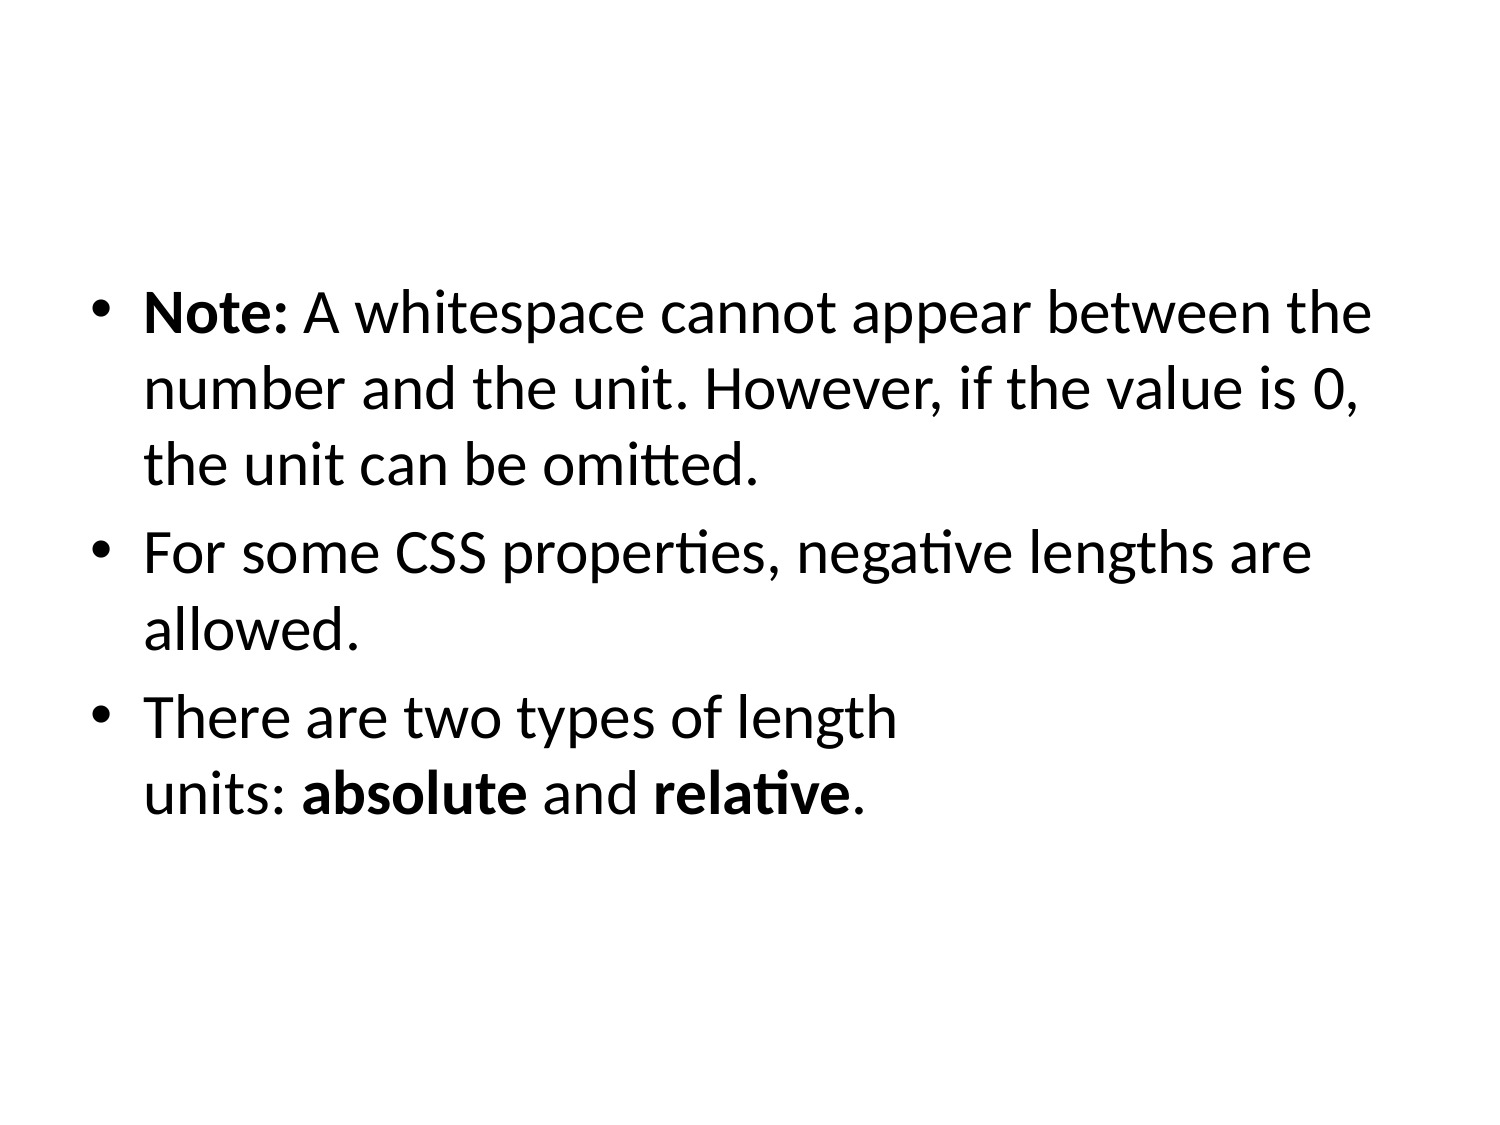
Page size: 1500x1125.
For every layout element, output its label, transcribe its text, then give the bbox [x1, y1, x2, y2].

list Note: A whitespace cannot appear between the number and the unit. However, if the value is 0, the unit can be omitted. For some CSS properties, negative lengths are allowed. There are two types of length units: absolute and relative. [75, 262, 1425, 1005]
